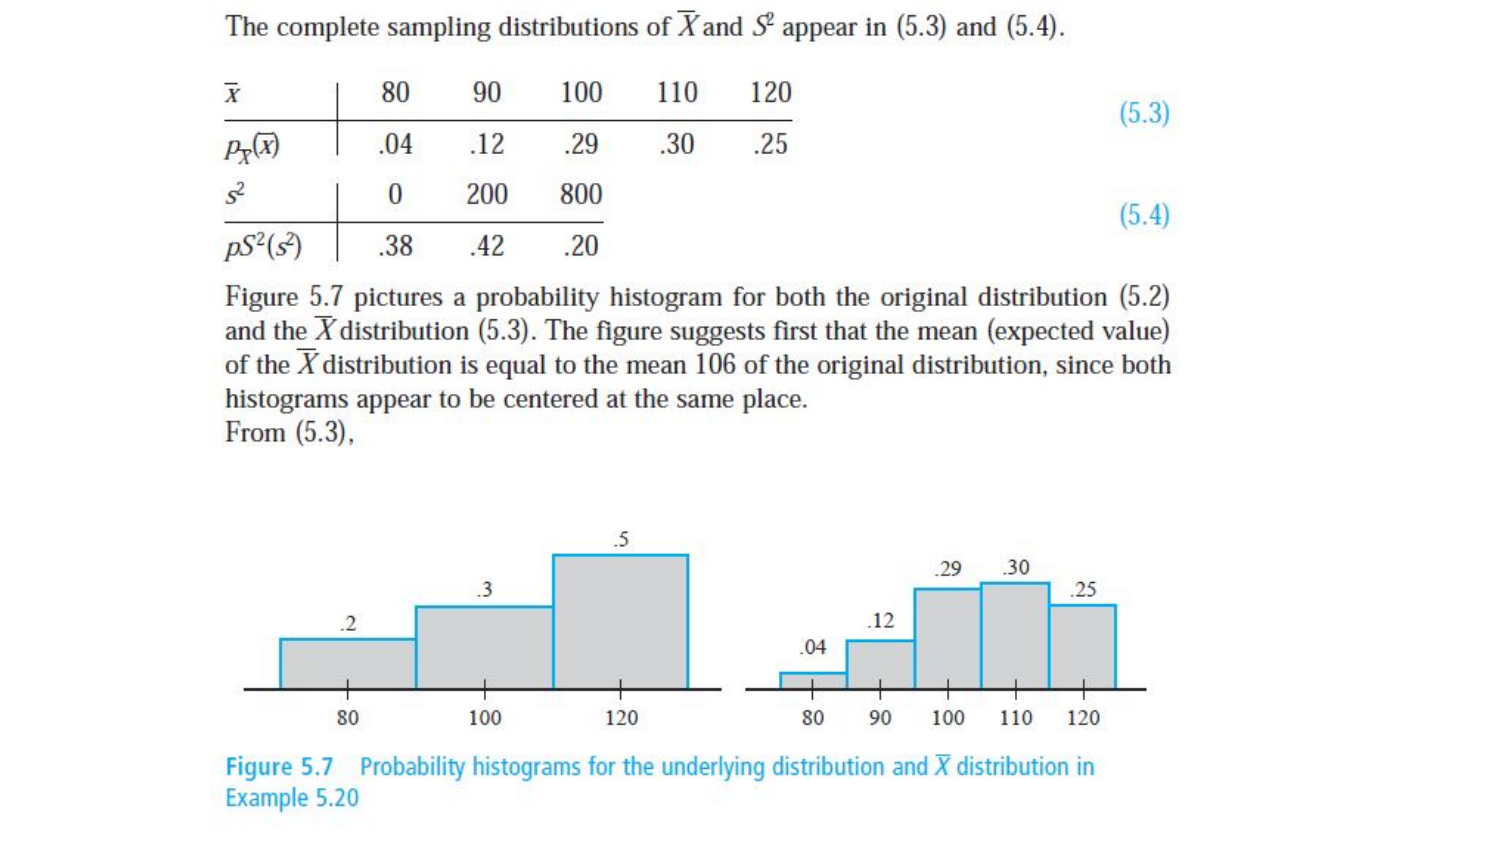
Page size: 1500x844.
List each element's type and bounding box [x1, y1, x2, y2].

picture [210, 0, 1253, 828]
